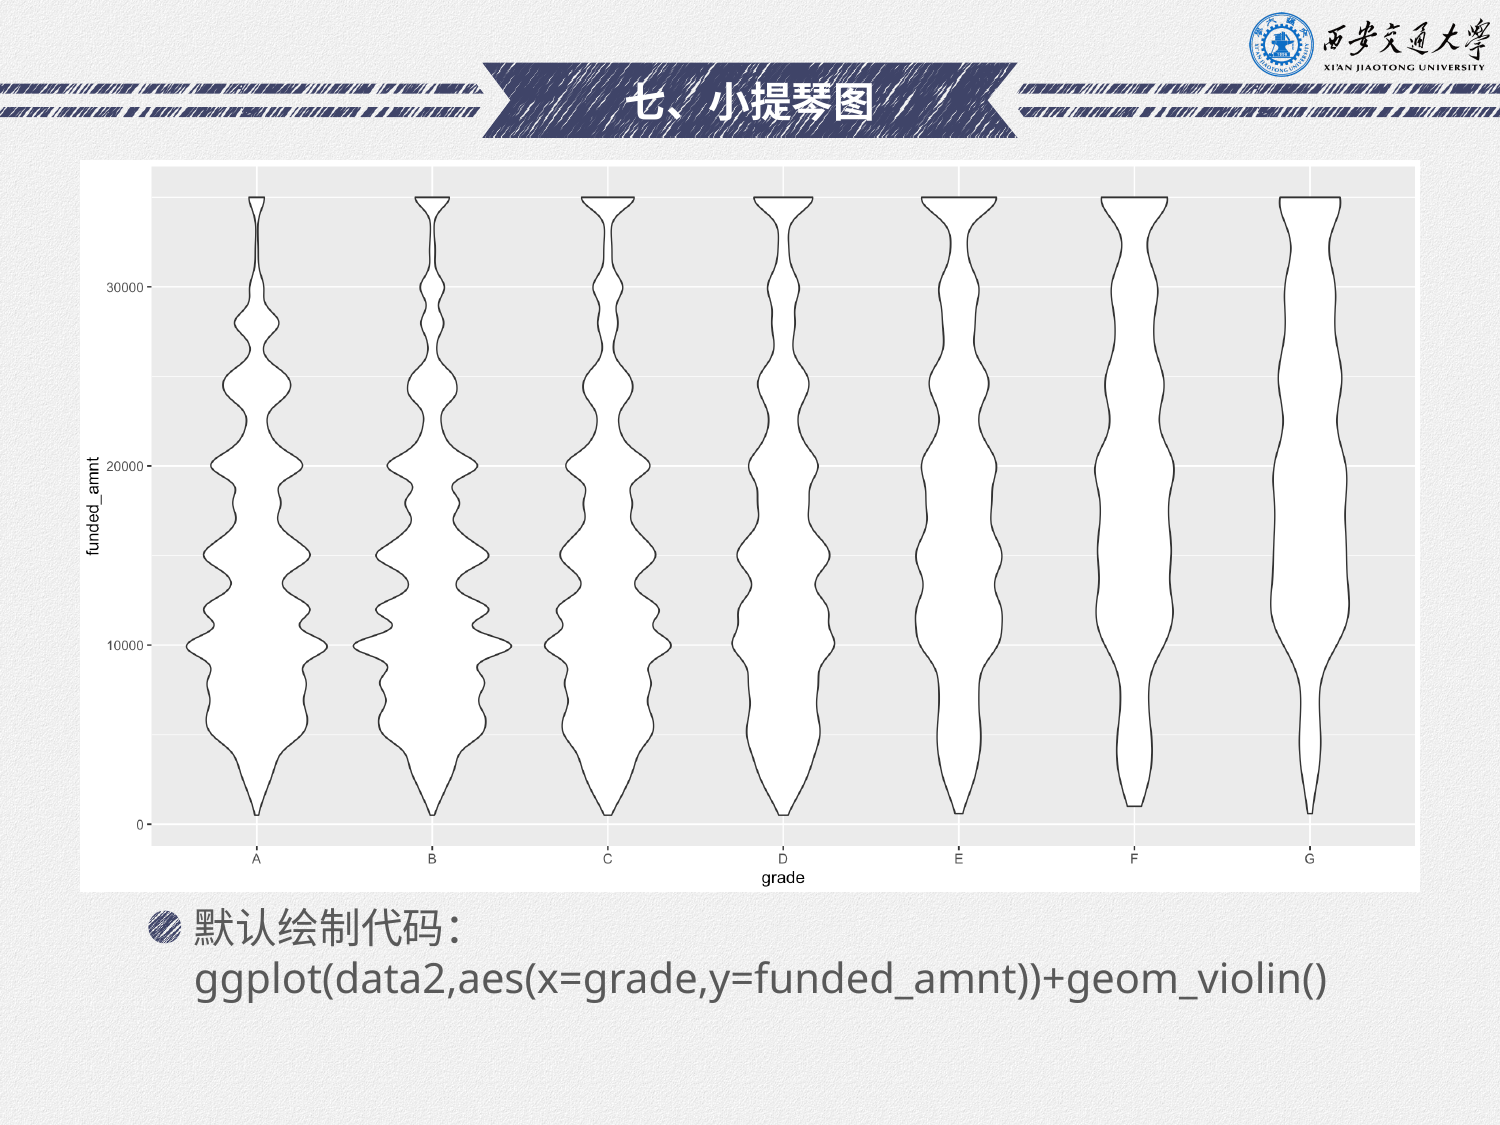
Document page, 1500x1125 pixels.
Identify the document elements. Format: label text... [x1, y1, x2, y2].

title 七、小提琴图 [466, 77, 1034, 124]
picture [0, 0, 1500, 1125]
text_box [148, 901, 1351, 1003]
